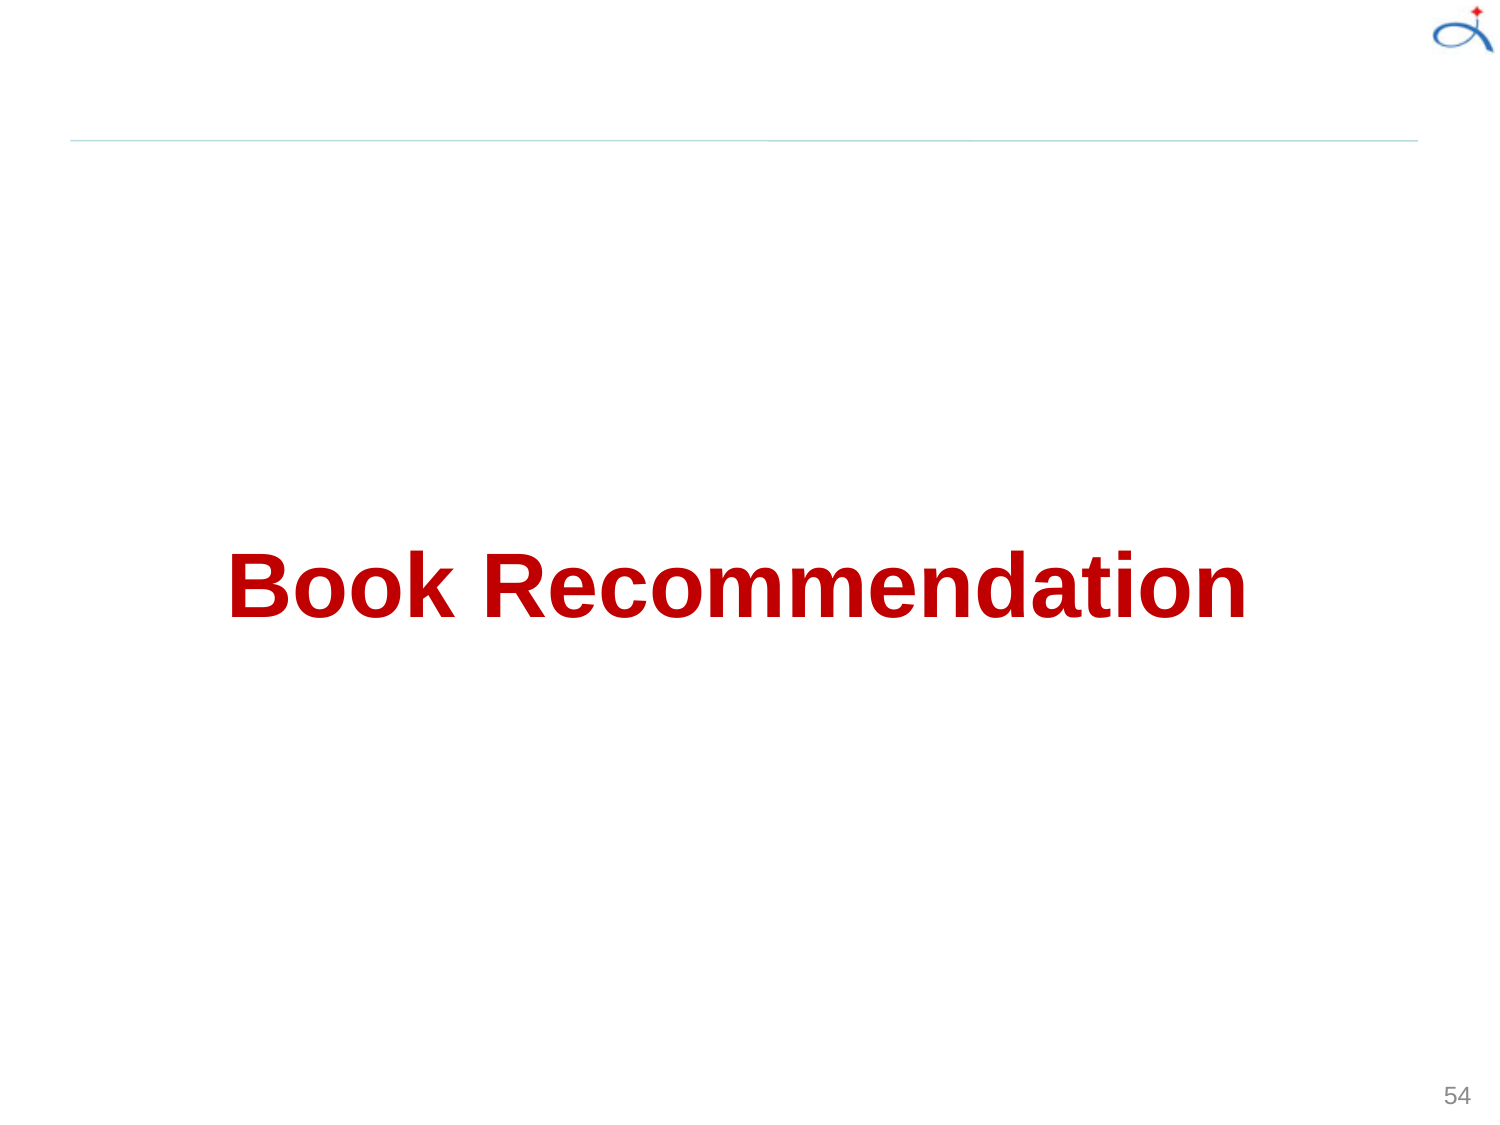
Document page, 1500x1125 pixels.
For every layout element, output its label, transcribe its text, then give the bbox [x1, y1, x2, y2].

picture [1432, 5, 1495, 55]
slide_number 54 [1136, 1065, 1487, 1125]
title Book Recommendation [52, 514, 1425, 647]
